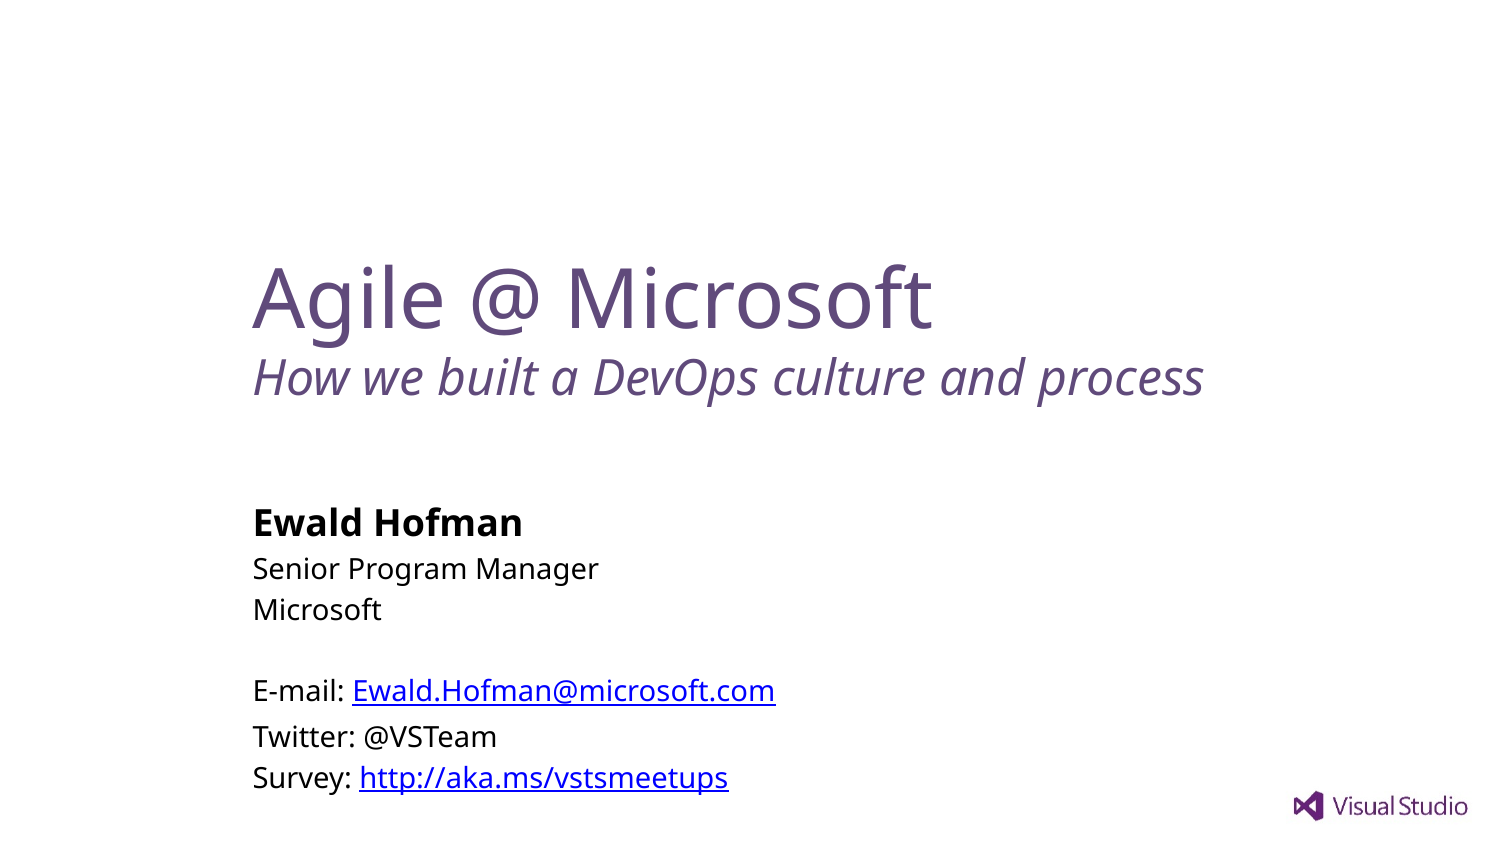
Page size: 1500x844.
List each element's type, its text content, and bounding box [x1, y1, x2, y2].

picture [1275, 782, 1488, 827]
title Agile @ Microsoft How we built a DevOps culture and process [237, 234, 1389, 416]
text_box Ewald Hofman Senior Program Manager Microsoft E-mail: Ewald.Hofman@microsoft.com Twitter: @VSTeam Survey: http://aka.ms/vstsmeetups [237, 434, 1288, 605]
